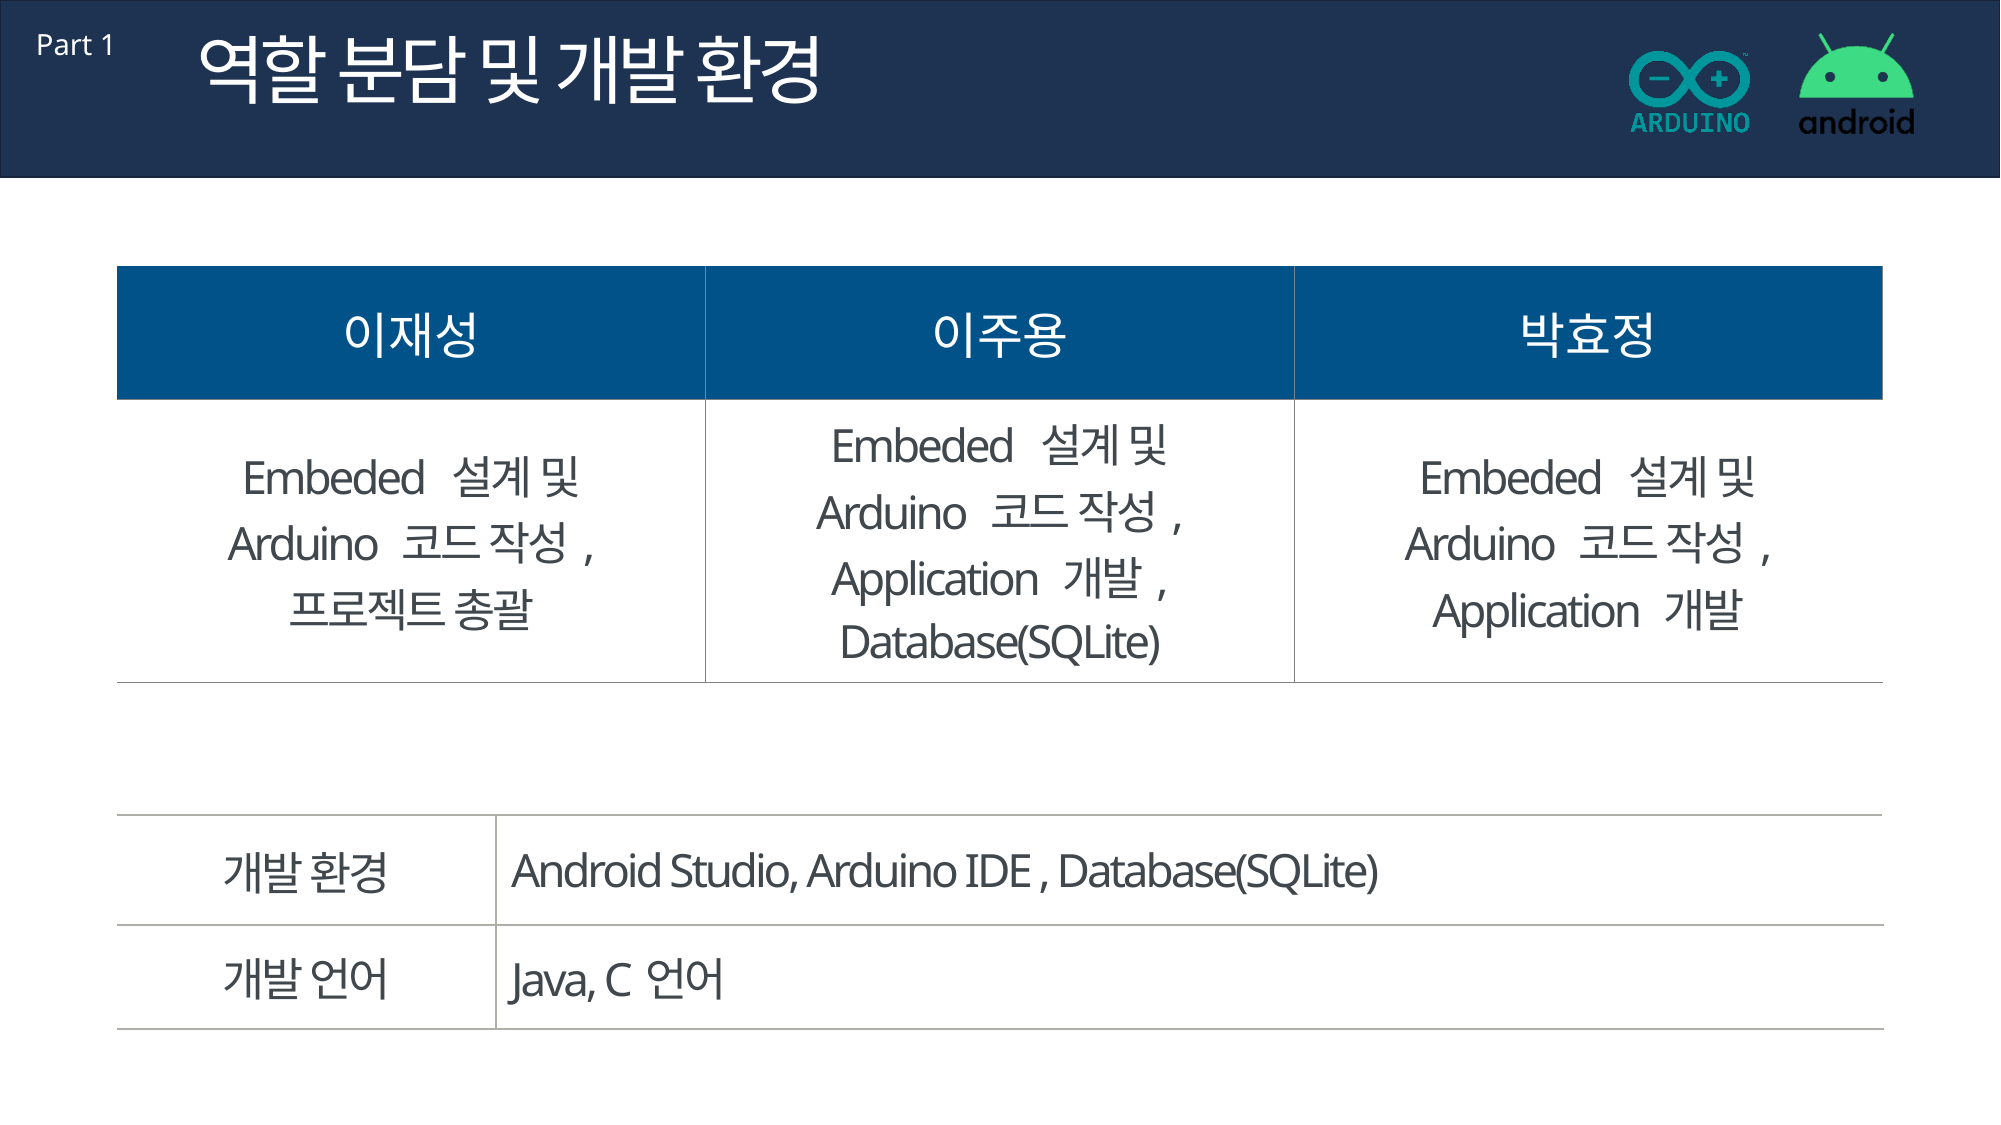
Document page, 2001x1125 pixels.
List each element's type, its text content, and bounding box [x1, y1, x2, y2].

table_header 이재성 [117, 266, 705, 399]
picture [1629, 16, 1964, 151]
table_cell Embeded 설계 및 Arduino 코드 작성, Application 개발 [1295, 400, 1883, 682]
text_box [0, 0, 2000, 178]
table_cell 개발 언어 [117, 926, 495, 1028]
table_header 개발 환경 [117, 816, 495, 924]
table_cell Embeded 설계 및 Arduino 코드 작성, Application 개발, Database(SQLite) [706, 400, 1294, 682]
text_box 역할 분담 및 개발 환경 [181, 16, 842, 122]
table_cell Embeded 설계 및 Arduino 코드 작성, 프로젝트 총괄 [117, 400, 705, 682]
table_header Android Studio, Arduino IDE , Database(SQLite) [497, 816, 1882, 924]
table_header 박효정 [1295, 266, 1882, 399]
table_cell Java, C언어 [497, 926, 1882, 1028]
text_box Part 1 [21, 19, 132, 69]
table_header 이주용 [706, 266, 1294, 399]
